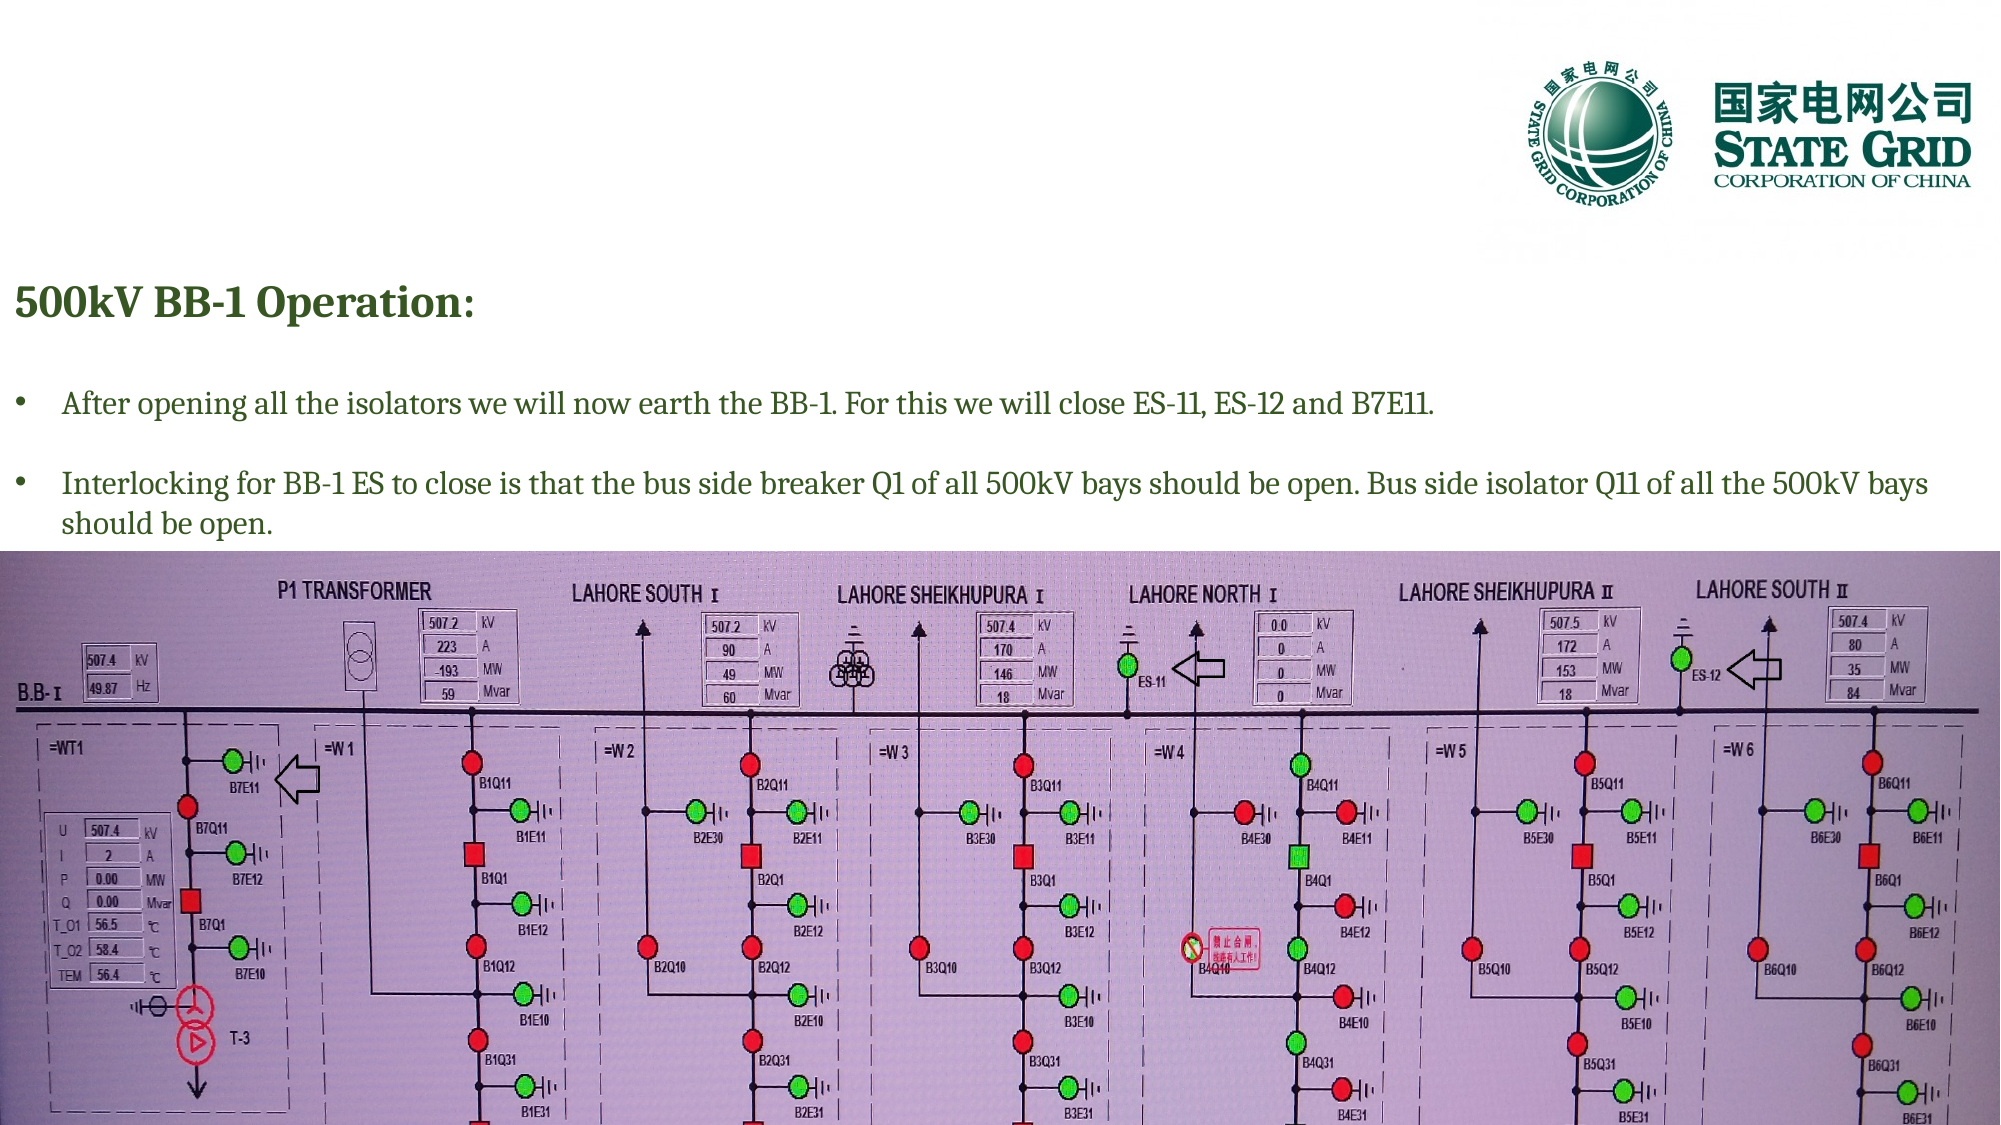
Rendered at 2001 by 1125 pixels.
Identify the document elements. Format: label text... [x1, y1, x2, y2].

text_box 500kV BB-1 Operation: After opening all the isolators we will now earth the BB-1. For this we will close ES-11, ES-12 and B7E11. Interlocking for BB-1 ES to close is that the bus side breaker Q1 of all 500kV bays should be open. Bus side isolator Q11 of all the 500kV bays should be open. [0, 263, 2000, 549]
picture [0, 551, 2000, 1125]
picture [1477, 0, 2000, 264]
